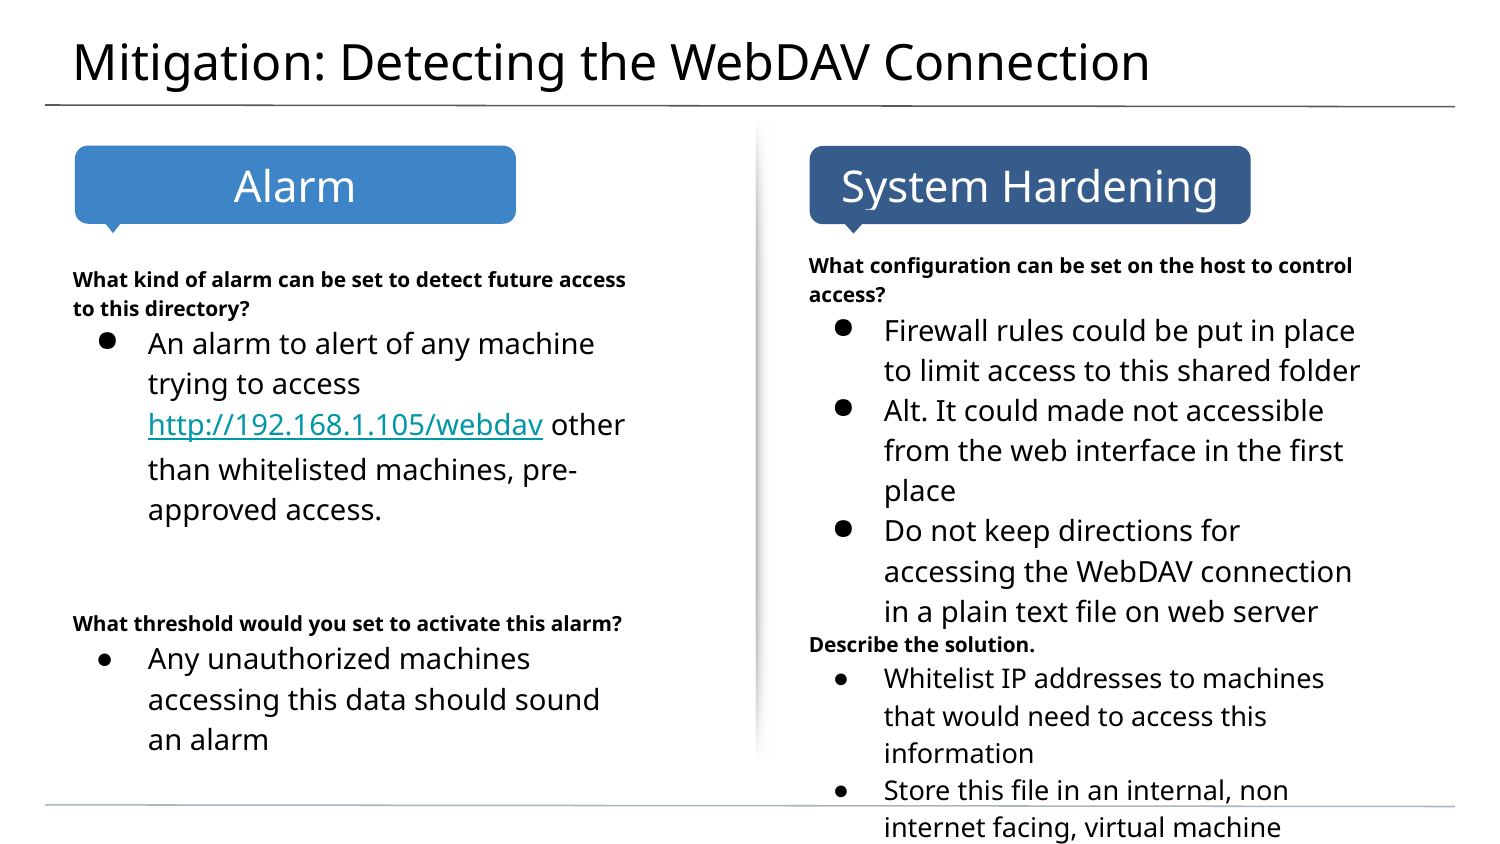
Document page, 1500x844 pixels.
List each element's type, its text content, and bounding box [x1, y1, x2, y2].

title Mitigation: Detecting the WebDAV Connection [0, 0, 1500, 88]
picture [703, 107, 839, 782]
subtitle What configuration can be set on the host to control access? Firewall rules could be put in place to limit access to this shared folder Alt. It could made not accessible from the web interface in the first place Do not keep directions for accessing the WebDAV connection in a plain text file on web server Describe the solution. Whitelist IP addresses to machines that would need to access this information Store this file in an internal, non internet facing, virtual machine behind a firewall [733, 249, 1439, 791]
subtitle What kind of alarm can be set to detect future access to this directory? An alarm to alert of any machine trying to access http://192.168.1.105/webdav other than whitelisted machines, pre-approved access. What threshold would you set to activate this alarm? Any unauthorized machines accessing this data should sound an alarm [0, 262, 704, 805]
